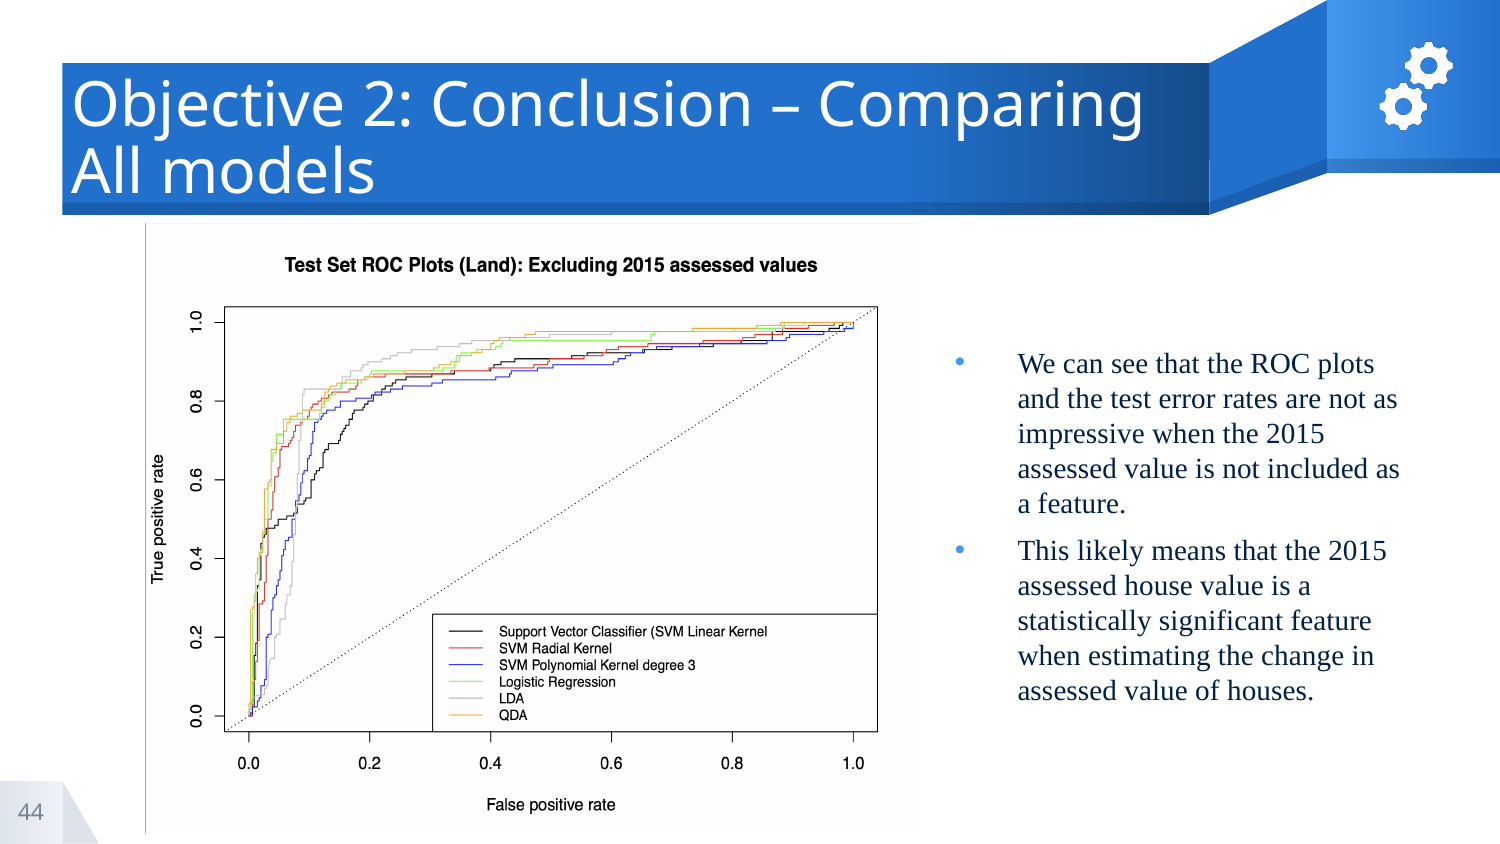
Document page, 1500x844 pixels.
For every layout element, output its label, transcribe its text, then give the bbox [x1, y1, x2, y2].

picture [1362, 32, 1470, 140]
slide_number 44 [0, 781, 63, 844]
list We can see that the ROC plots and the test error rates are not as impressive when the 2015 assessed value is not included as a feature. This likely means that the 2015 assessed house value is a statistically significant feature when estimating the change in assessed value of houses. [942, 296, 1418, 761]
text_box Objective 2: Conclusion – Comparing All models [71, 64, 1181, 215]
picture [145, 223, 916, 834]
